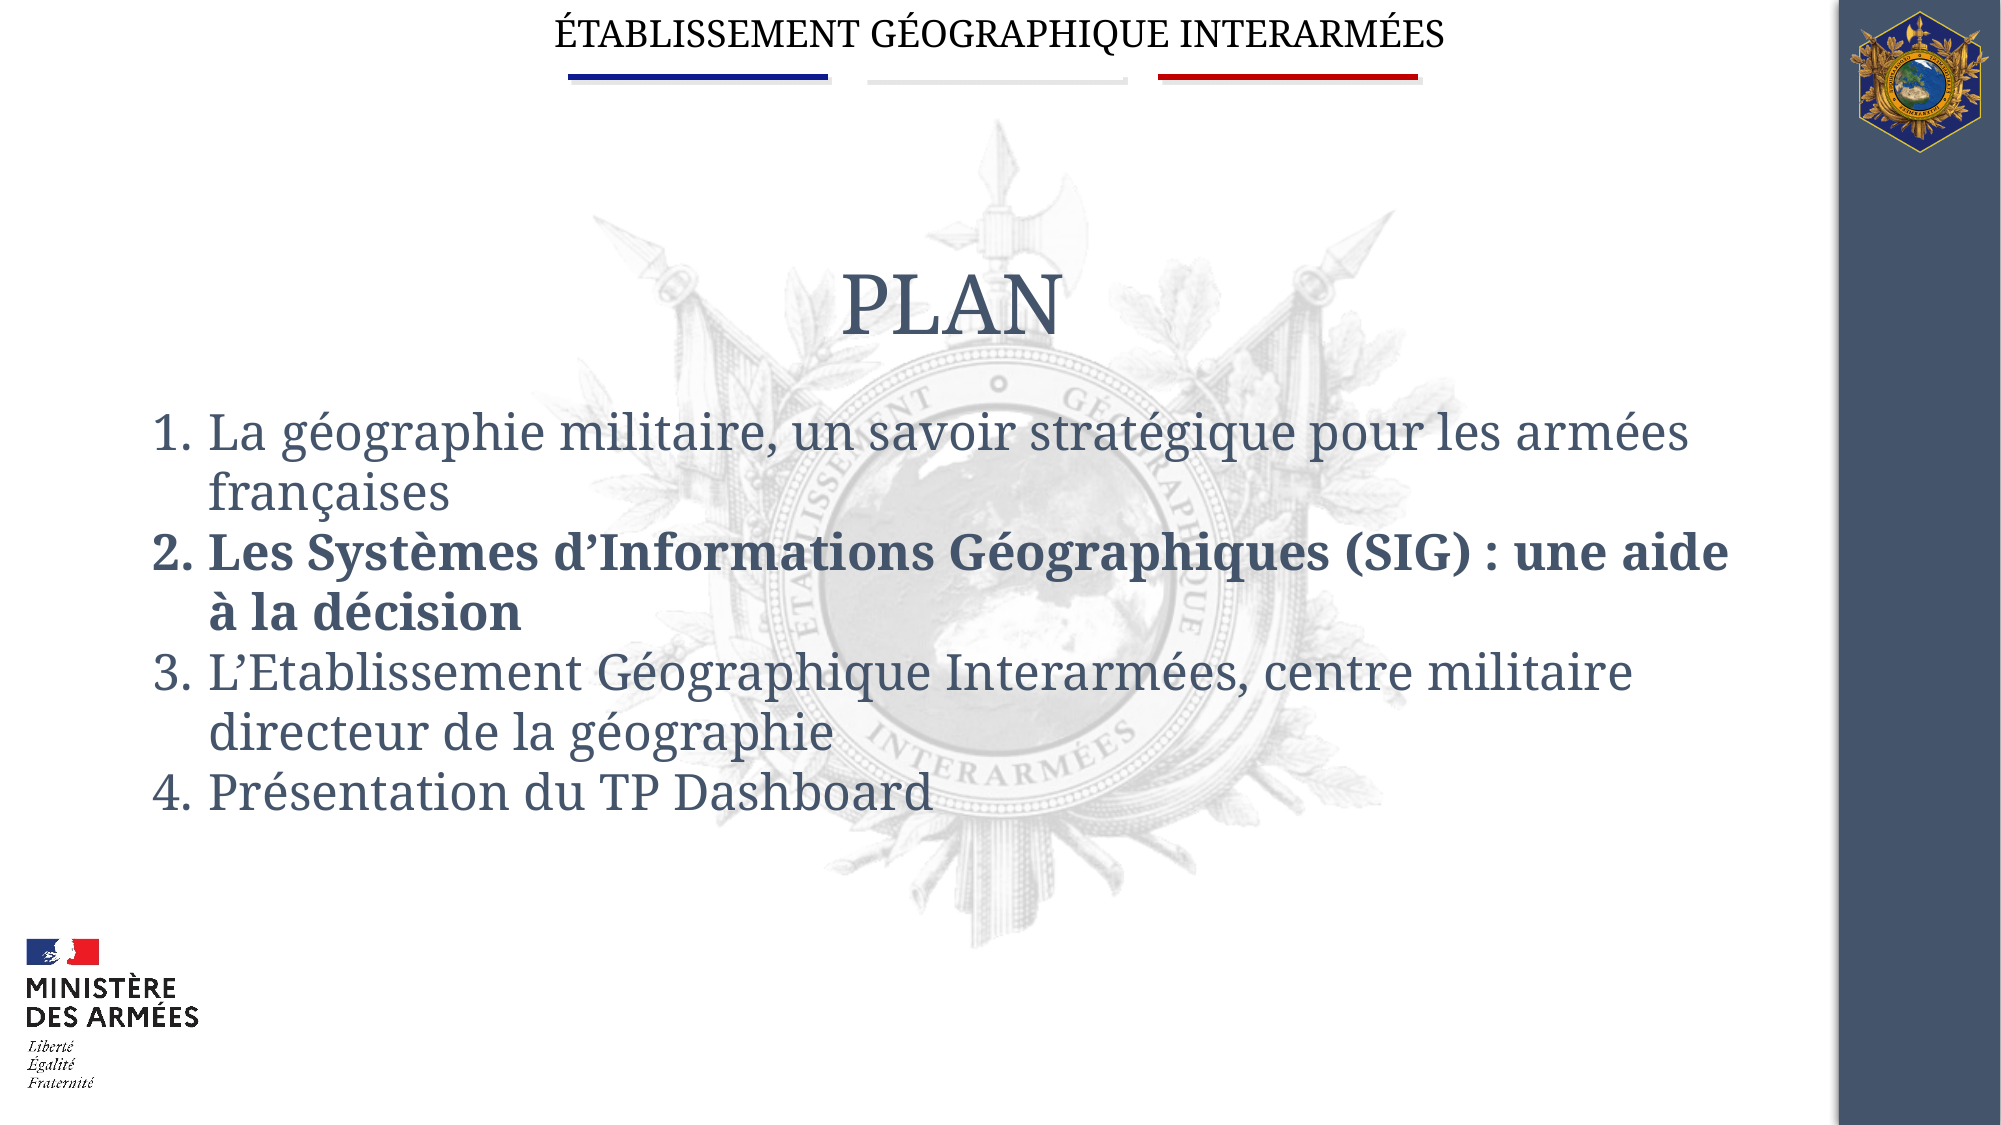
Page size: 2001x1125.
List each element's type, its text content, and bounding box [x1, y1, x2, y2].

picture [1850, 11, 1989, 153]
picture [0, 912, 224, 1114]
text_box PLAN La géographie militaire, un savoir stratégique pour les armées françaises Les Systèmes d’Informations Géographiques (SIG) : une aide à la décision L’Etablissement Géographique Interarmées, centre militaire directeur de la géographie Présentation du TP Dashboard [137, 243, 1768, 874]
